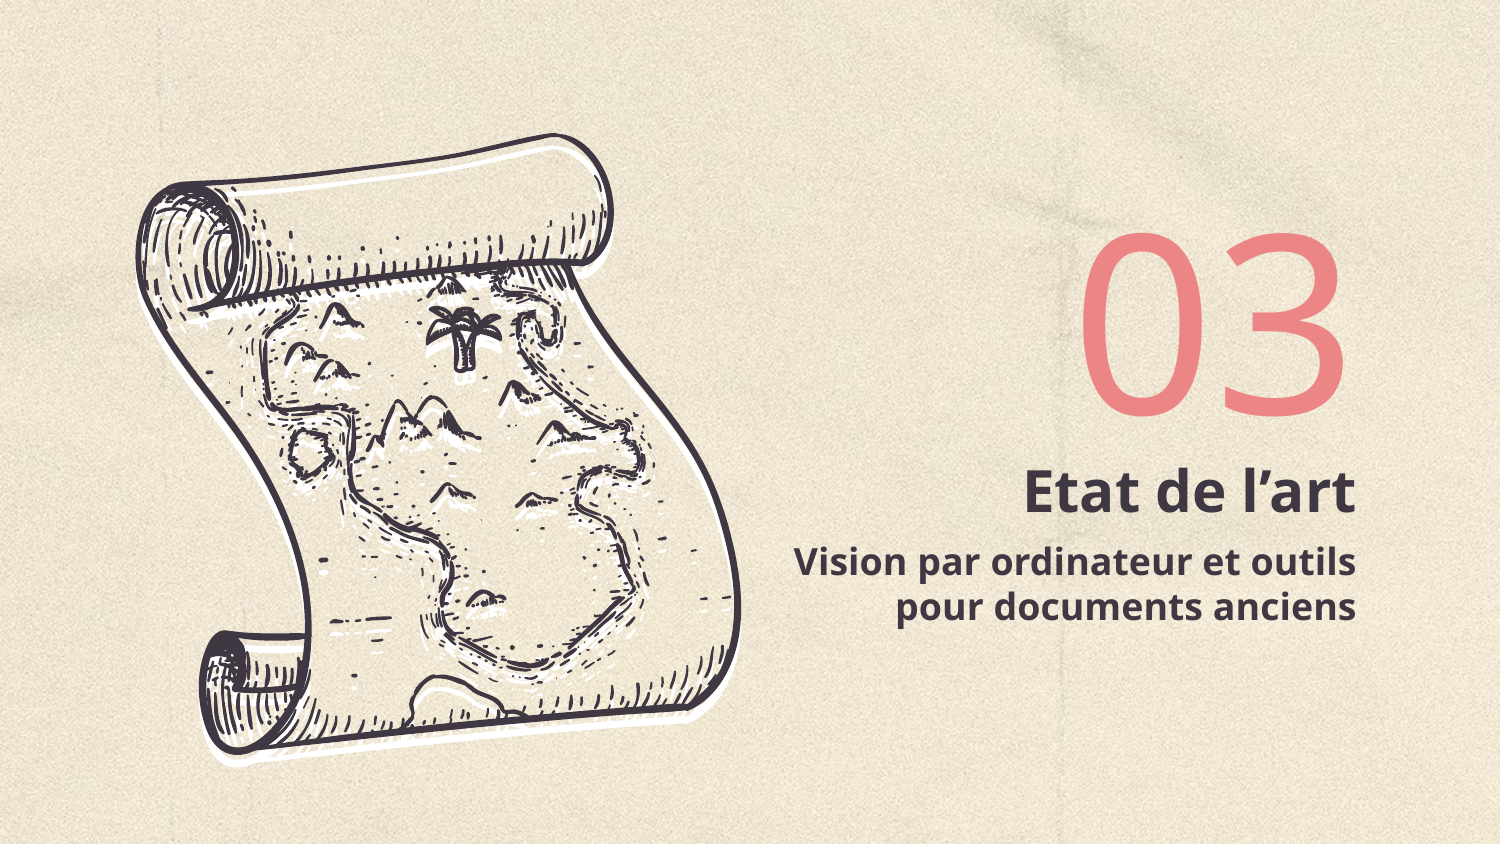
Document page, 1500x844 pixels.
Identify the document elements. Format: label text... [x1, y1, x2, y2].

title Etat de l’art [750, 438, 1373, 540]
picture [0, 0, 1500, 844]
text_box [147, 748, 731, 753]
subtitle Vision par ordinateur et outils pour documents anciens [750, 540, 1373, 626]
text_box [147, 142, 731, 740]
text_box 03 [749, 218, 1373, 411]
